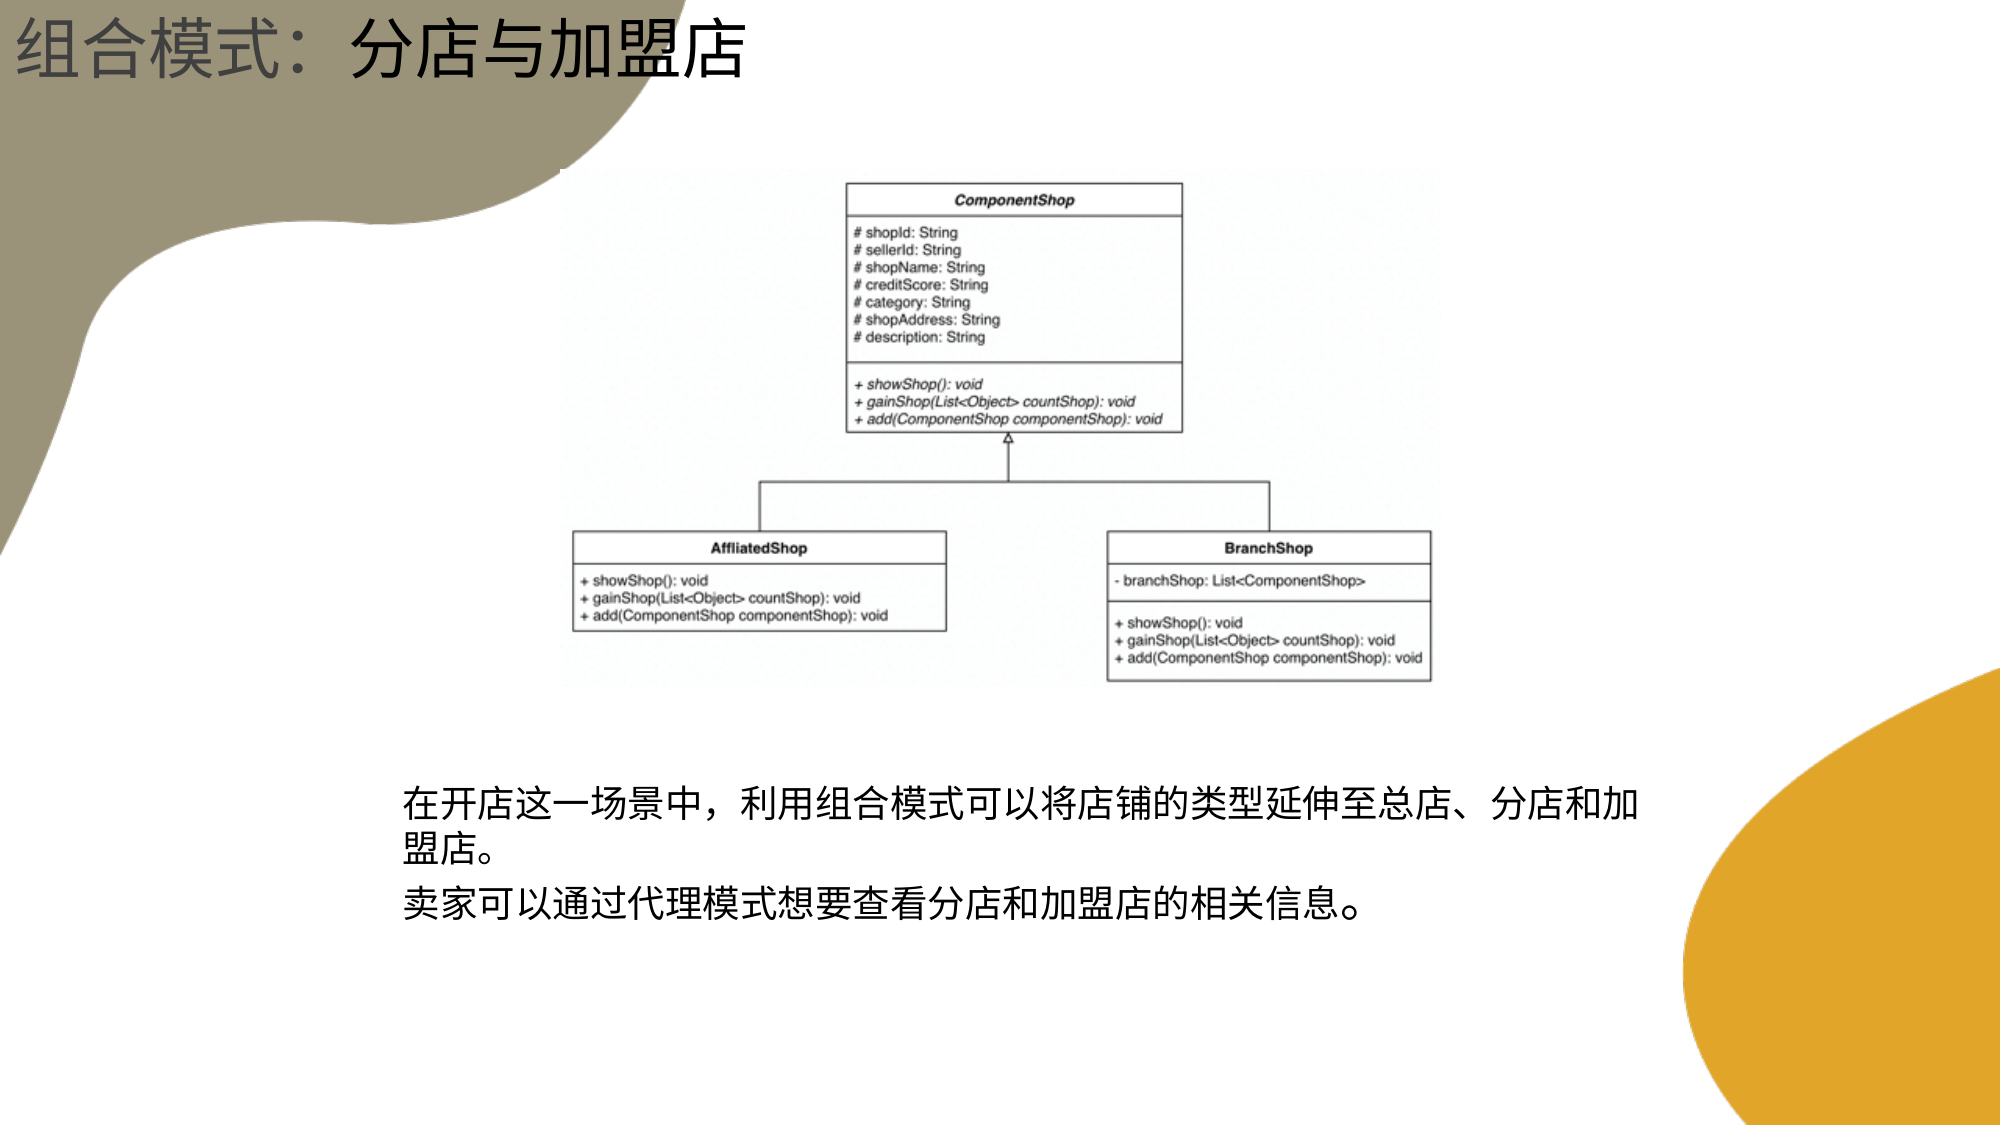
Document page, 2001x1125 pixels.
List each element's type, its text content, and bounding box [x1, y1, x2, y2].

text_box 在开店这一场景中，利用组合模式可以将店铺的类型延伸至总店、分店和加盟店。 卖家可以通过代理模式想要查看分店和加盟店的相关信息。 [388, 715, 1679, 1056]
picture [0, 0, 1441, 687]
text_box 组合模式：分店与加盟店 [686, 0, 774, 92]
picture [1682, 668, 2000, 1125]
